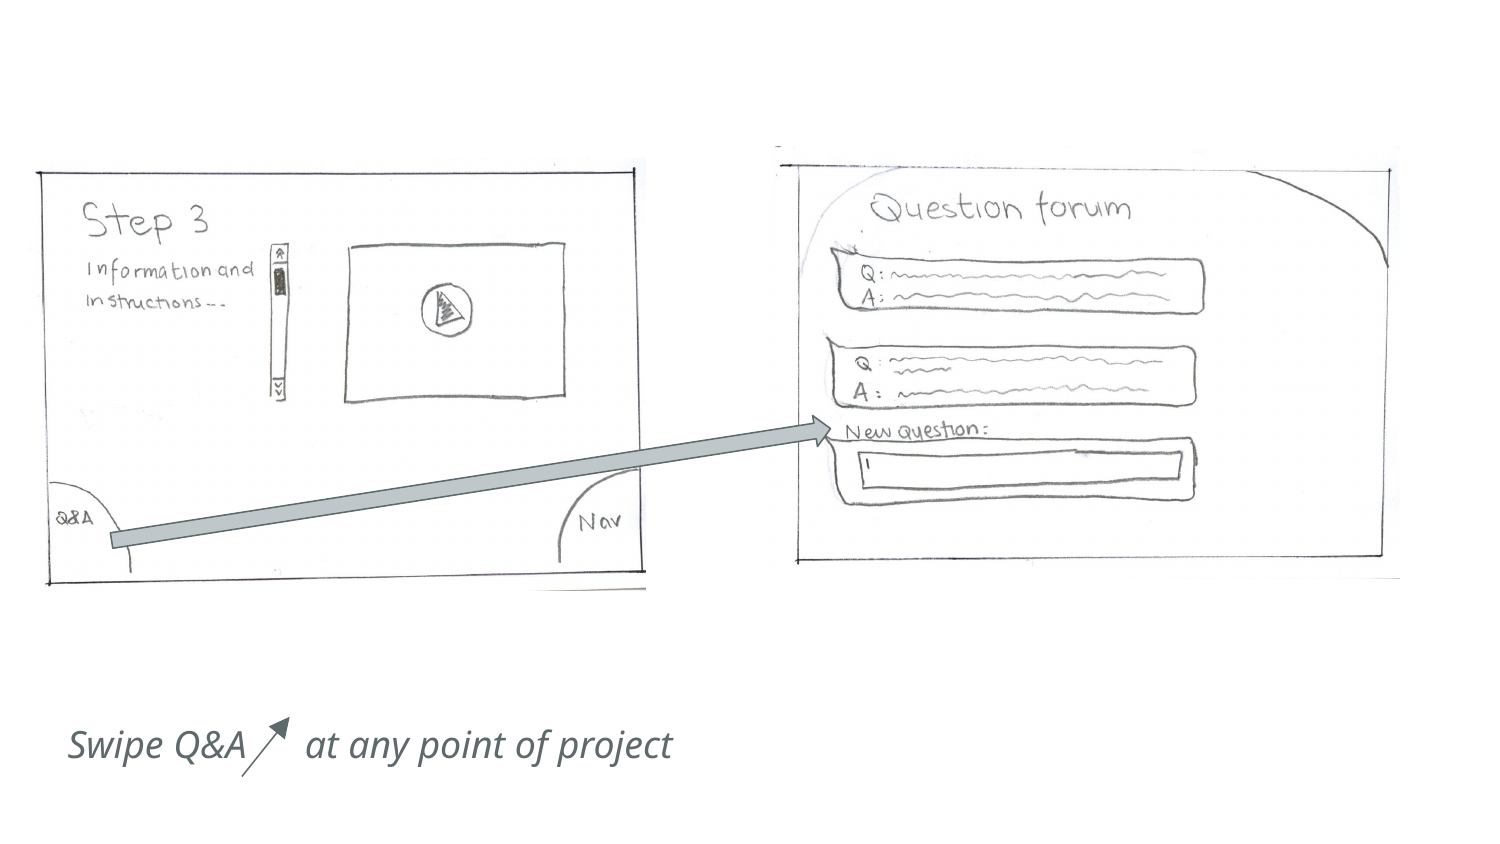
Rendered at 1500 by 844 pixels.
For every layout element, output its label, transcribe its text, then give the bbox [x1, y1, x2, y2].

text_box [651, 431, 761, 465]
picture [766, 145, 1401, 579]
list Swipe Q&A at any point of project [52, 694, 1037, 793]
picture [26, 157, 647, 591]
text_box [241, 716, 290, 777]
